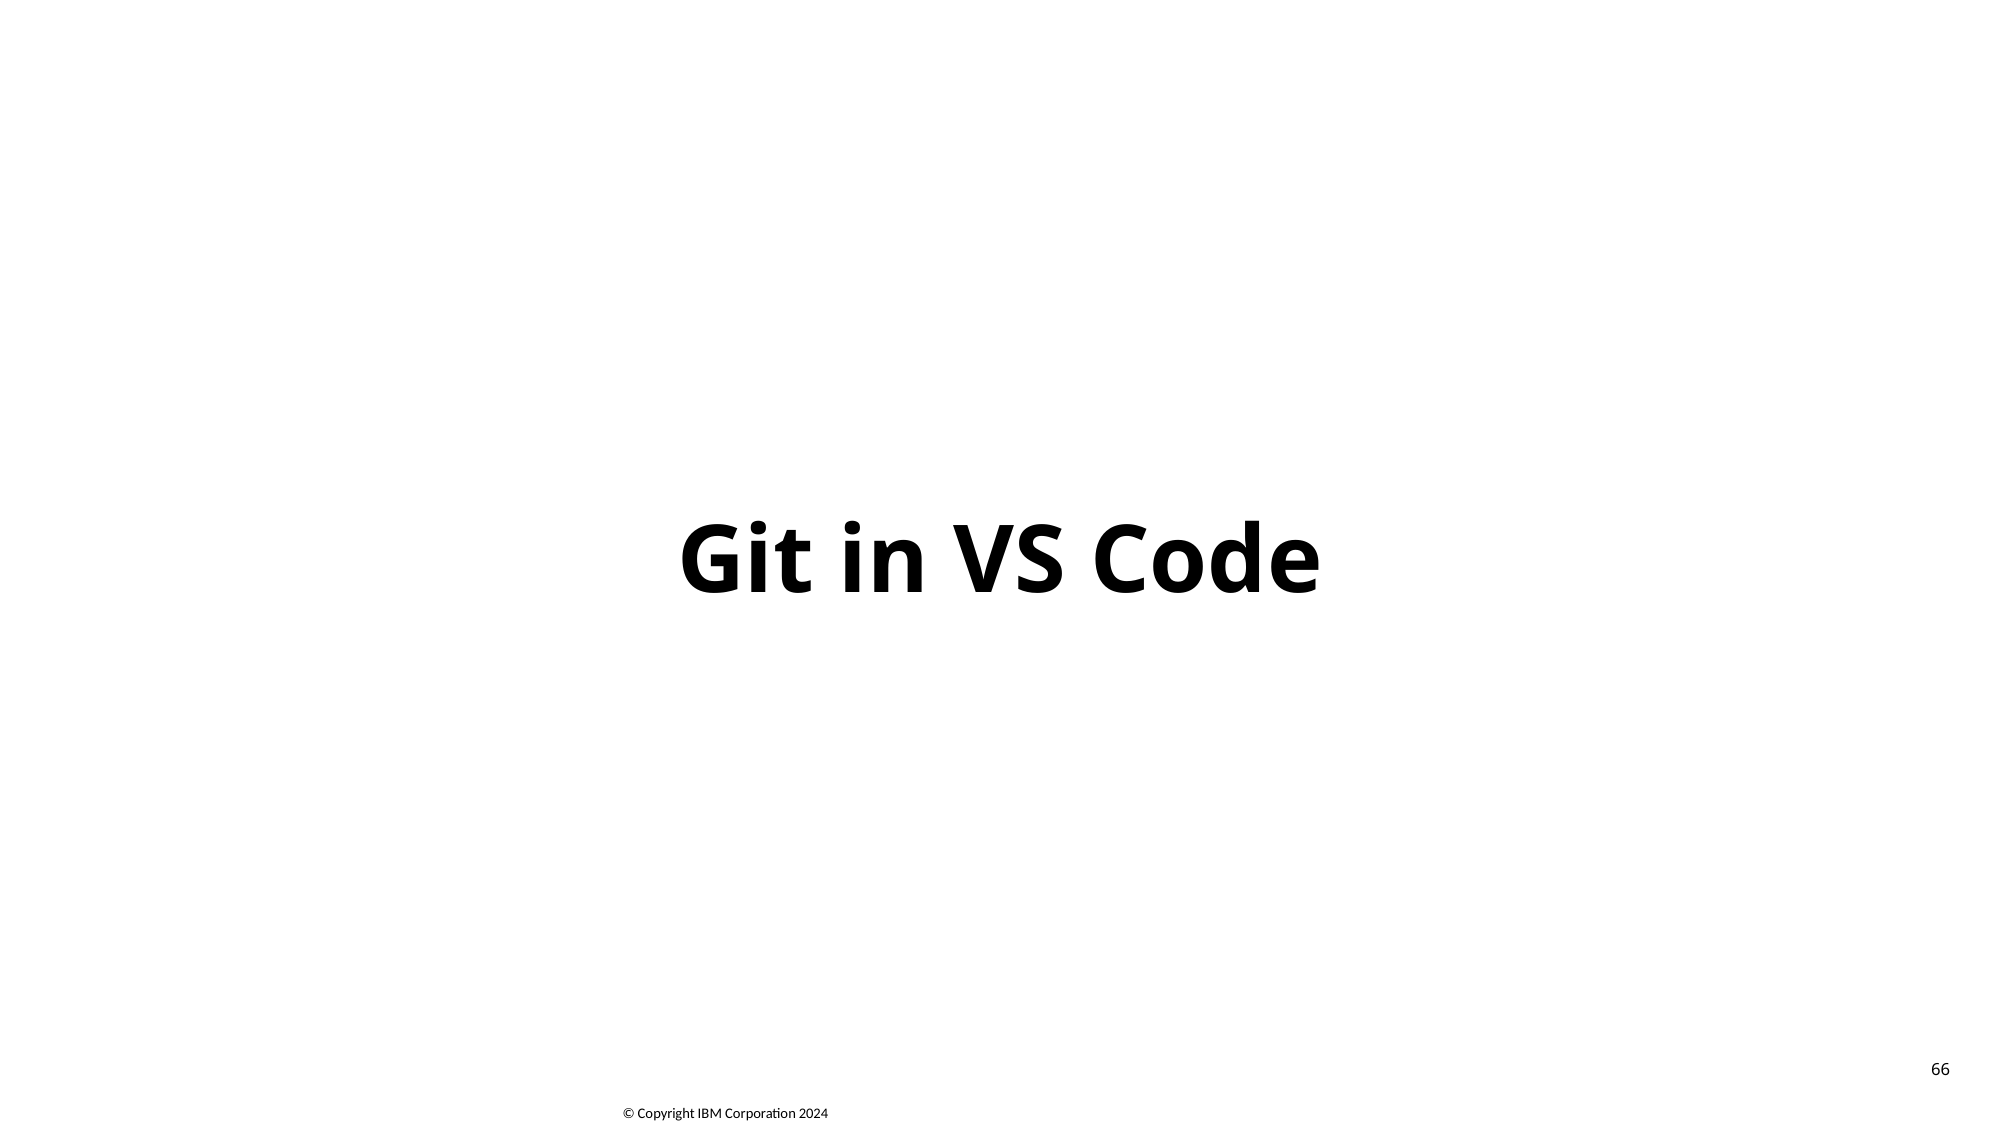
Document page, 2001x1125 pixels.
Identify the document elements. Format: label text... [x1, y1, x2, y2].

title Git in VS Code [162, 526, 1838, 599]
slide_number 66 [1500, 1055, 1950, 1086]
